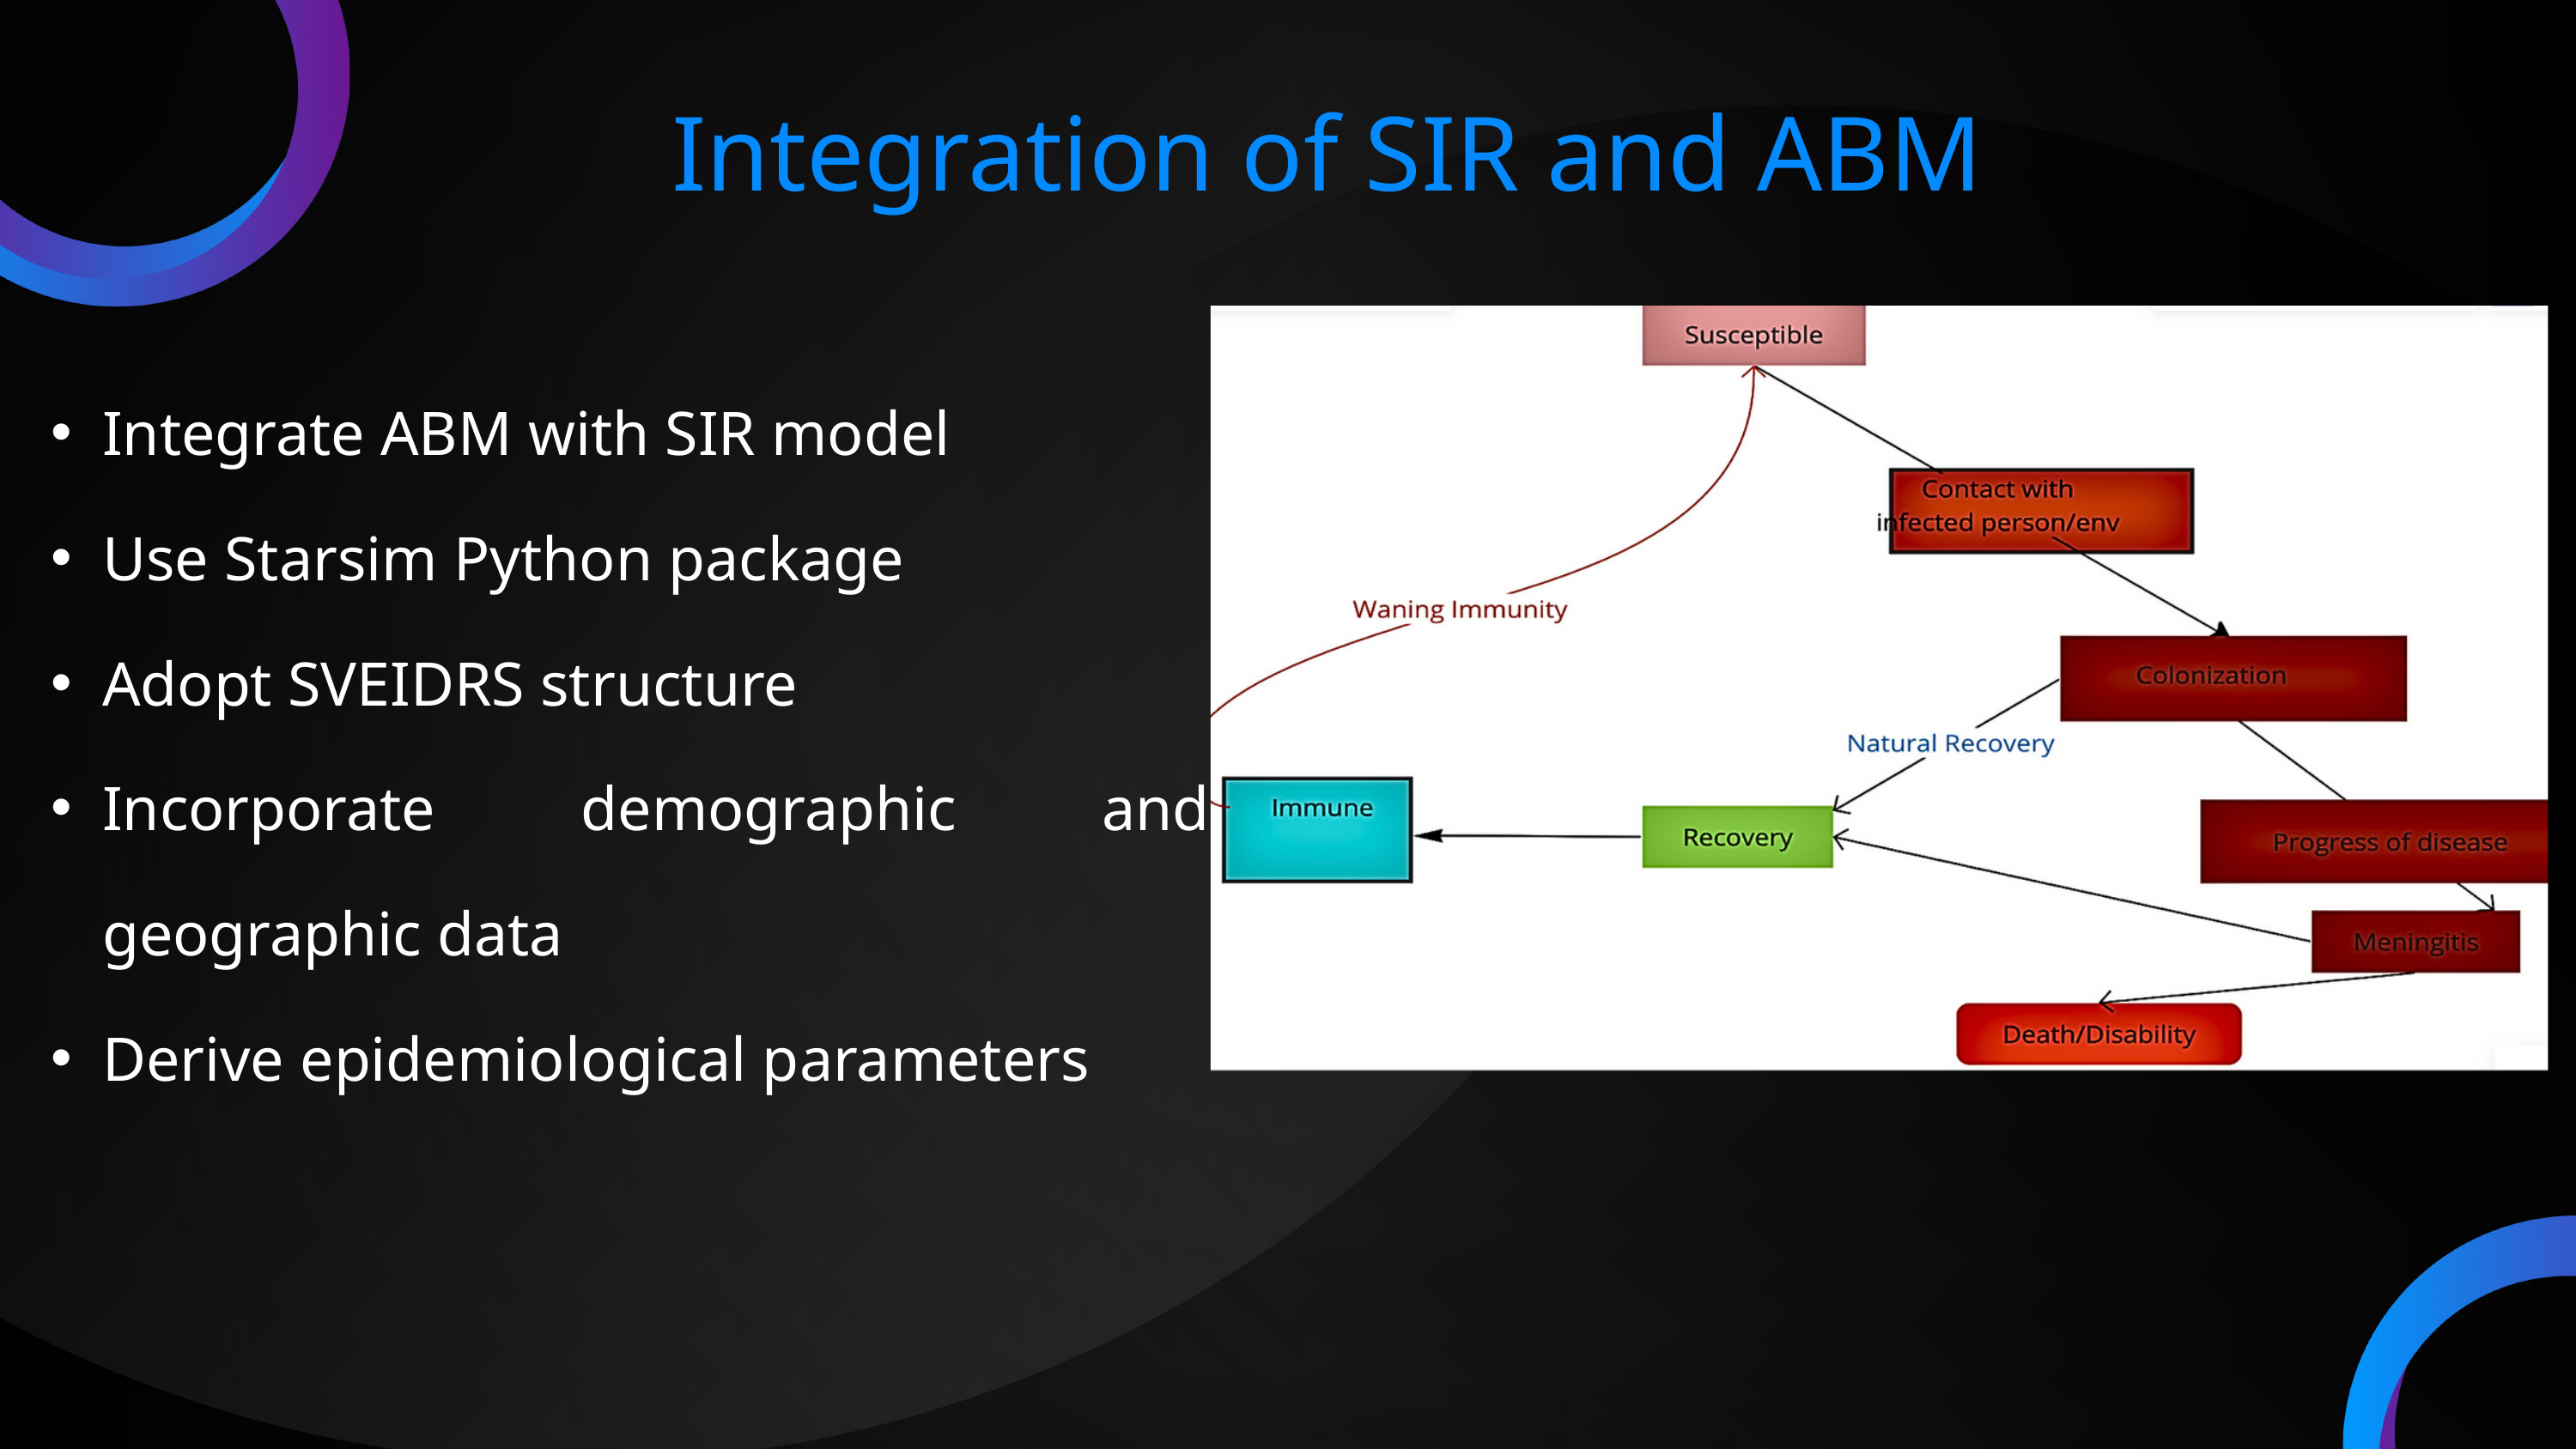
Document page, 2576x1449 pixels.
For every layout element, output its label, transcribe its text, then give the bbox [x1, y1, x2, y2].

text_box Integrate ABM with SIR model Use Starsim Python package Adopt SVEIDRS structure Incorporate demographic and geographic data Derive epidemiological parameters [0, 342, 1211, 1219]
text_box [2342, 1216, 2576, 1449]
text_box [0, 0, 350, 306]
text_box [1210, 306, 2549, 1071]
text_box [0, 0, 2576, 1449]
text_box Integration of SIR and ABM [558, 68, 2096, 211]
